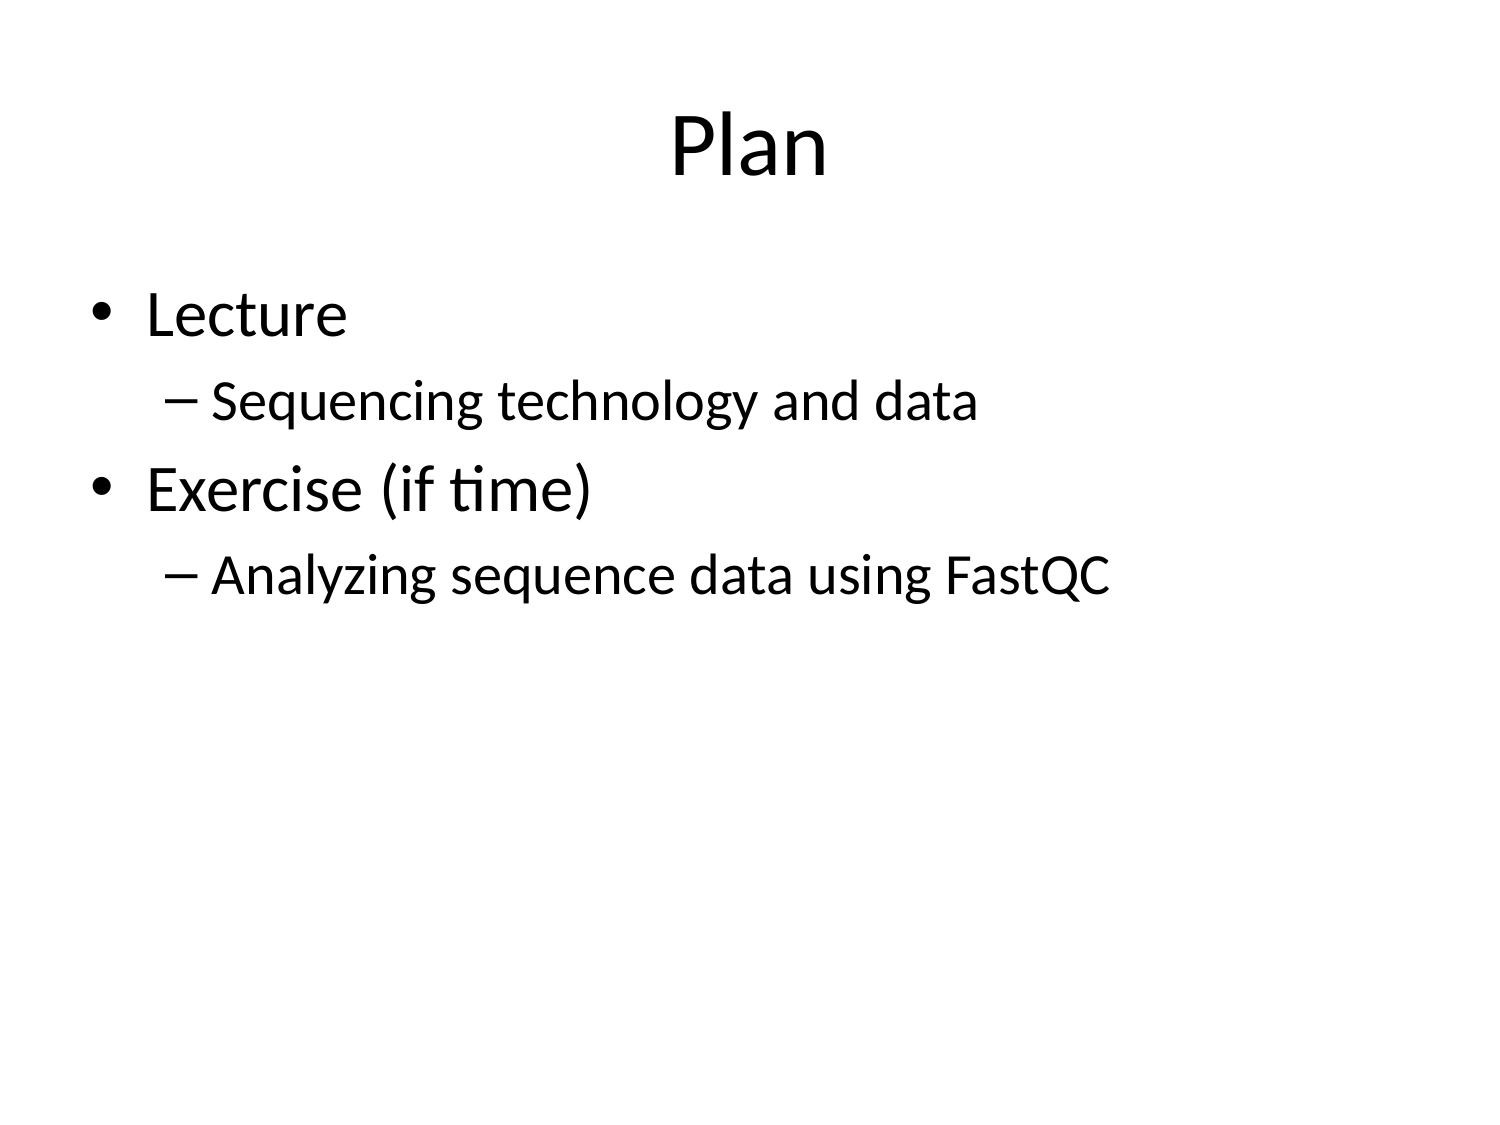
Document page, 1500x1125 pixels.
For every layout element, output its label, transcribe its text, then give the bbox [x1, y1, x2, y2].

title Plan [75, 45, 1425, 233]
list Lecture Sequencing technology and data Exercise (if time) Analyzing sequence data using FastQC [75, 262, 1425, 1005]
